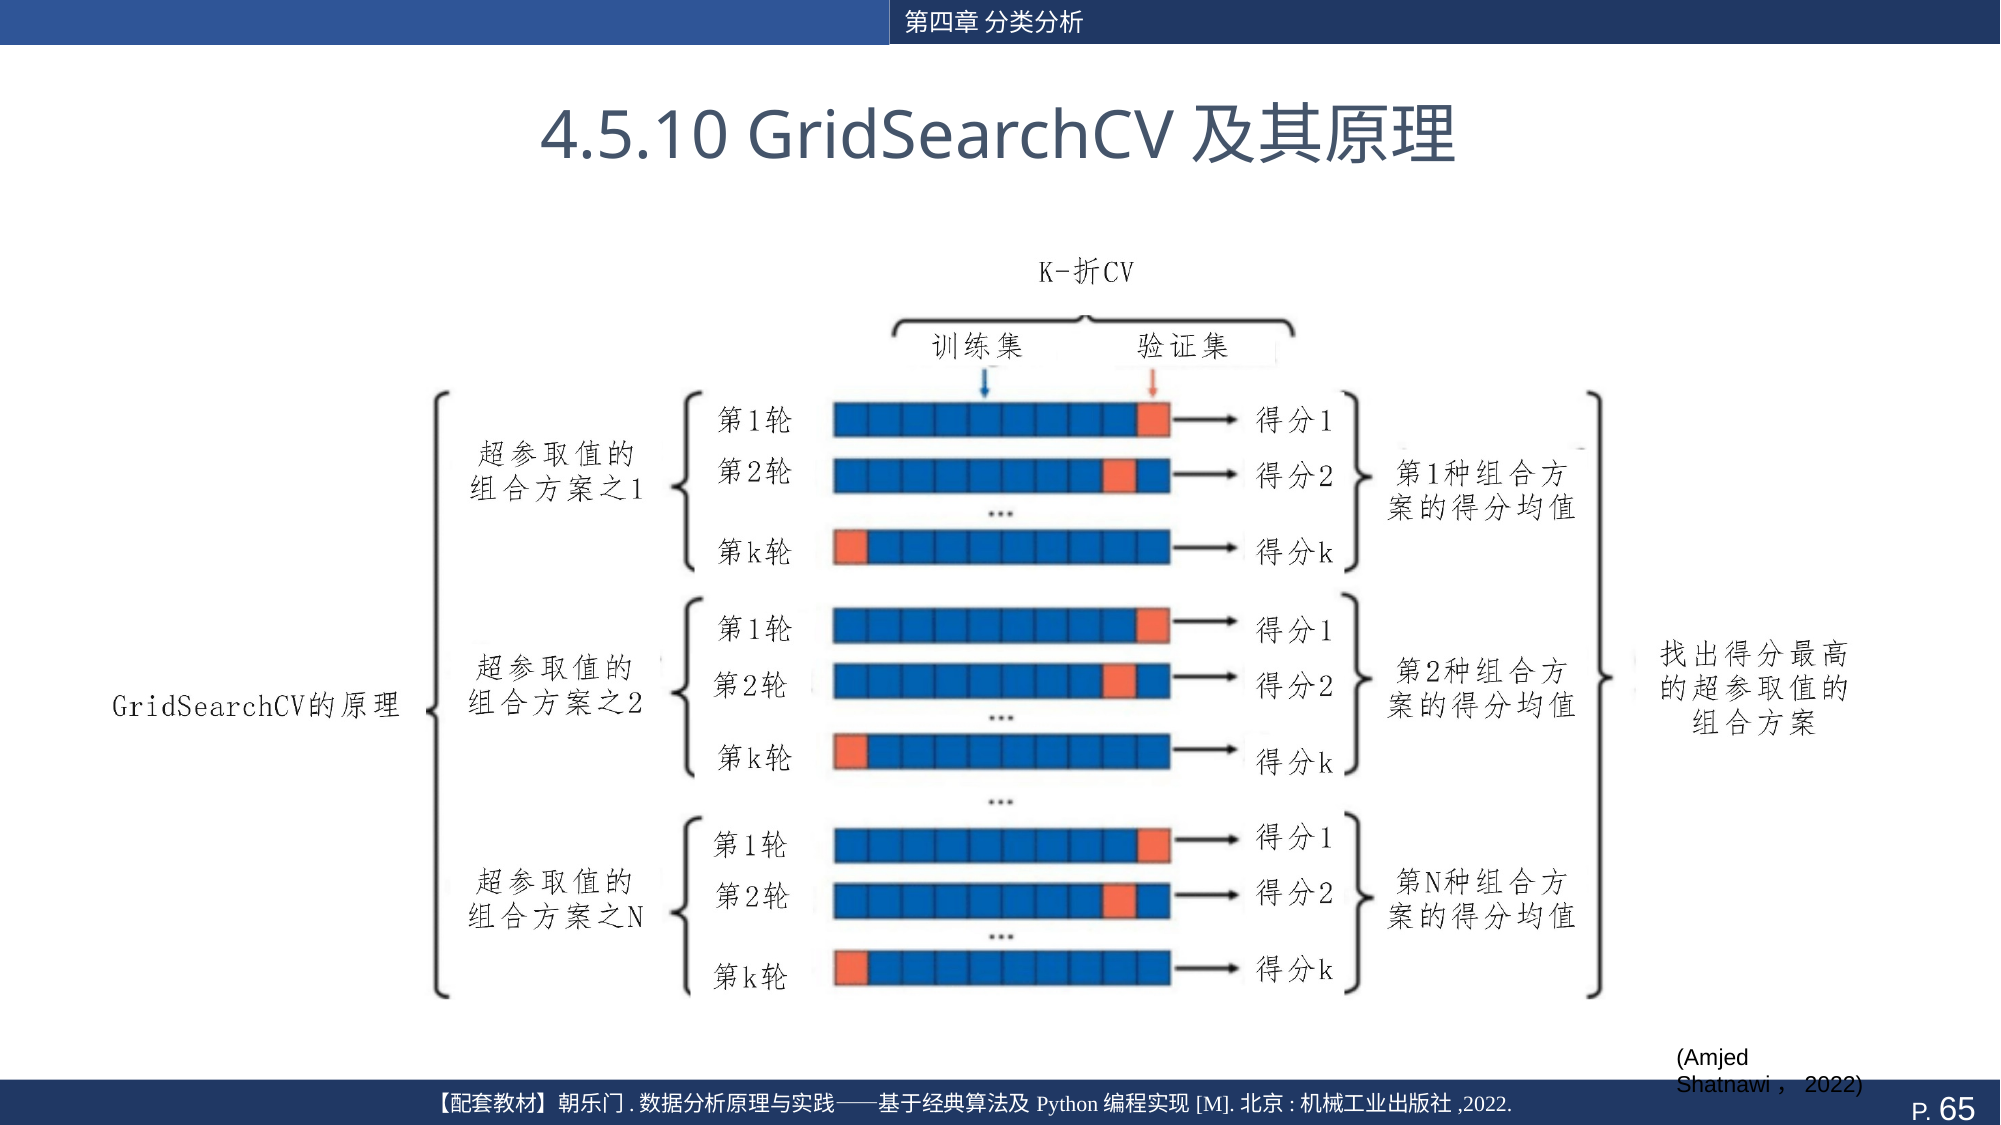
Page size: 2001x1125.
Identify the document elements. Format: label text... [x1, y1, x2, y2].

title 4.5.10 GridSearchCV及其原理 [64, 64, 1934, 200]
text_box (Amjed Shatnawi，2022) [1661, 1034, 1945, 1105]
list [90, 230, 1874, 1011]
